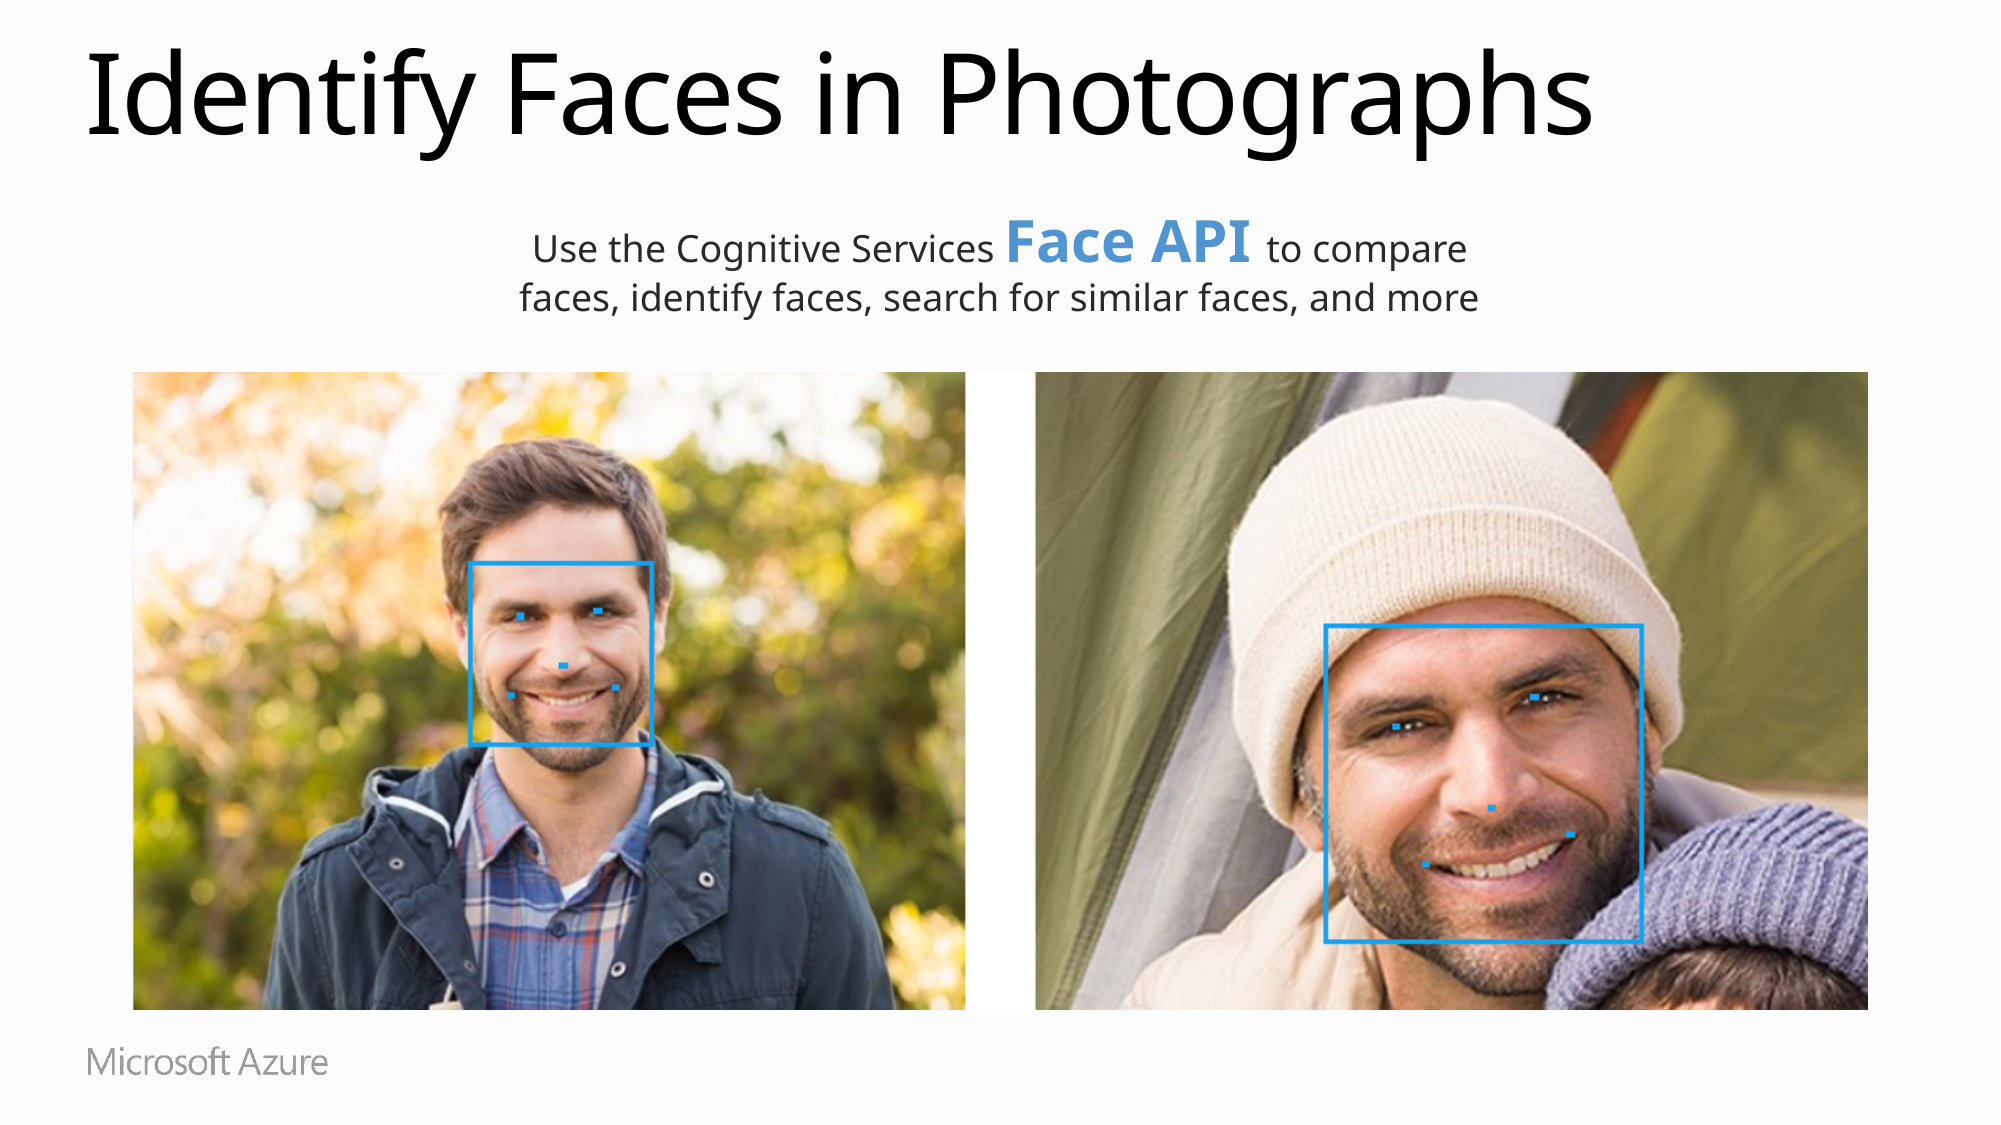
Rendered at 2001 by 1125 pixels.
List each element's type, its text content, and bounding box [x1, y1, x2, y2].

text_box Use the Cognitive Services Face API to compare faces, identify faces, search for similar faces, and more [431, 196, 1569, 327]
title Identify Faces in Photographs [85, 37, 1915, 161]
picture [132, 371, 1868, 1010]
